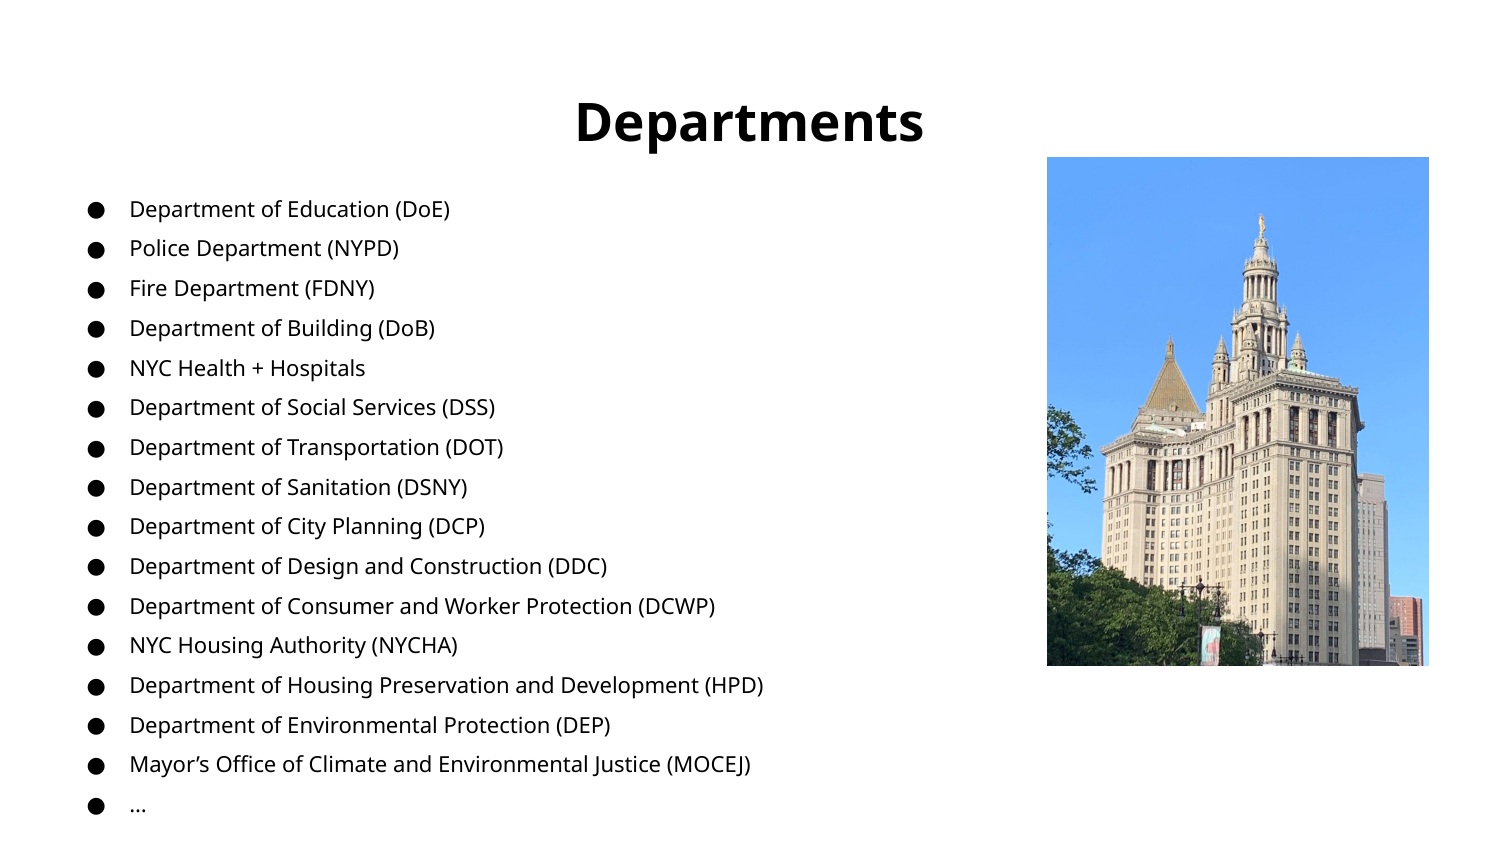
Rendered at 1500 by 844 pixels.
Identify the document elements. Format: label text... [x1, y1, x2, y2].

title Departments [51, 72, 1449, 167]
picture [1047, 157, 1429, 666]
list Department of Education (DoE) Police Department (NYPD) Fire Department (FDNY) Department of Building (DoB) NYC Health + Hospitals Department of Social Services (DSS) Department of Transportation (DOT) Department of Sanitation (DSNY) Department of City Planning (DCP) Department of Design and Construction (DDC) Department of Consumer and Worker Protection (DCWP) NYC Housing Authority (NYCHA) Department of Housing Preservation and Development (HPD) Department of Environmental Protection (DEP) Mayor’s Office of Climate and Environmental Justice (MOCEJ) … [51, 167, 1449, 844]
